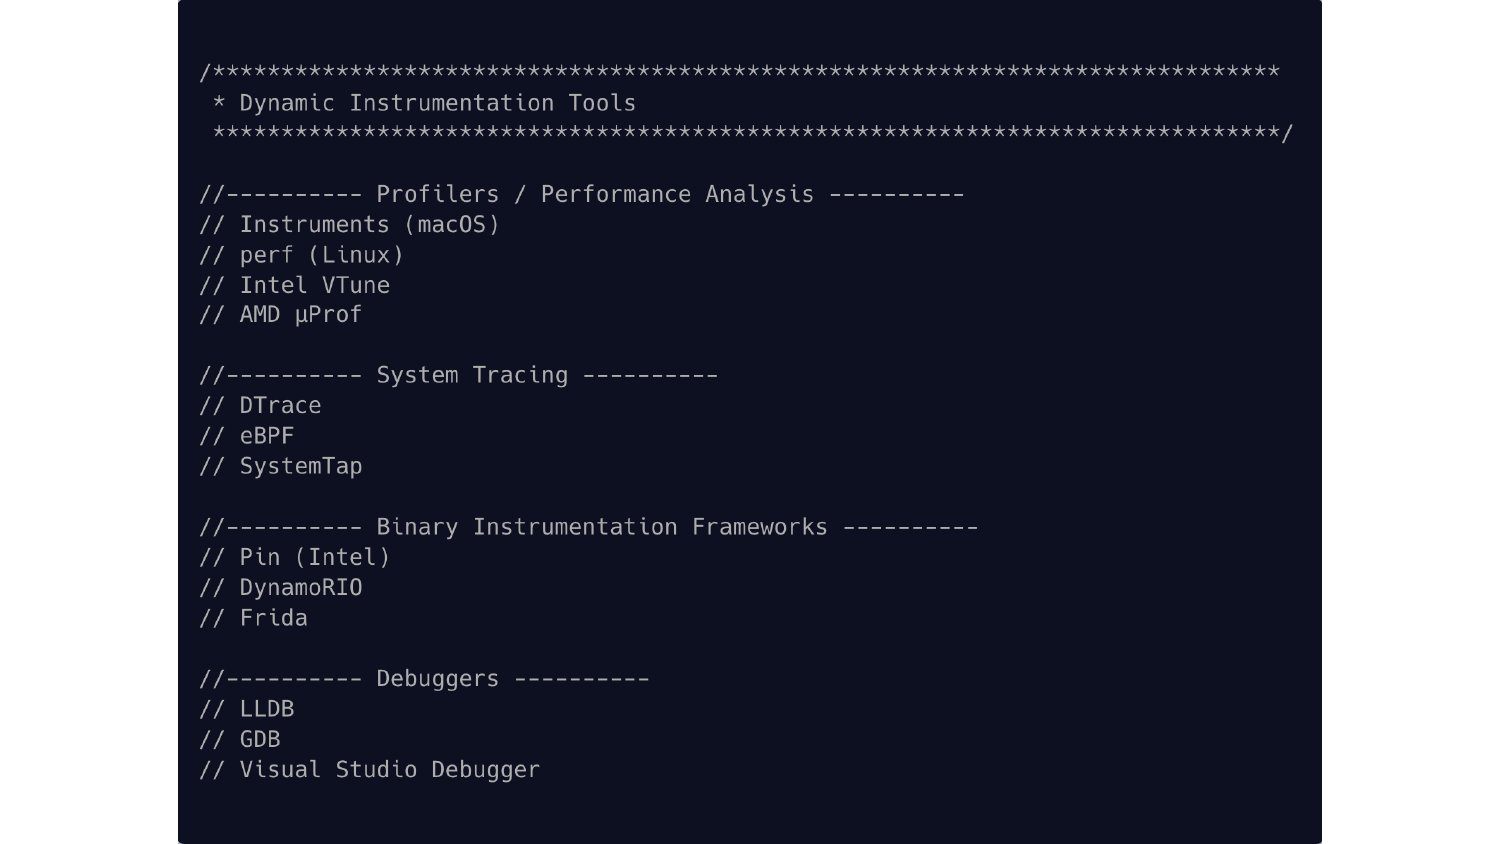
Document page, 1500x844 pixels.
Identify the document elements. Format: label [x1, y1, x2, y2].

picture [178, 0, 1322, 844]
